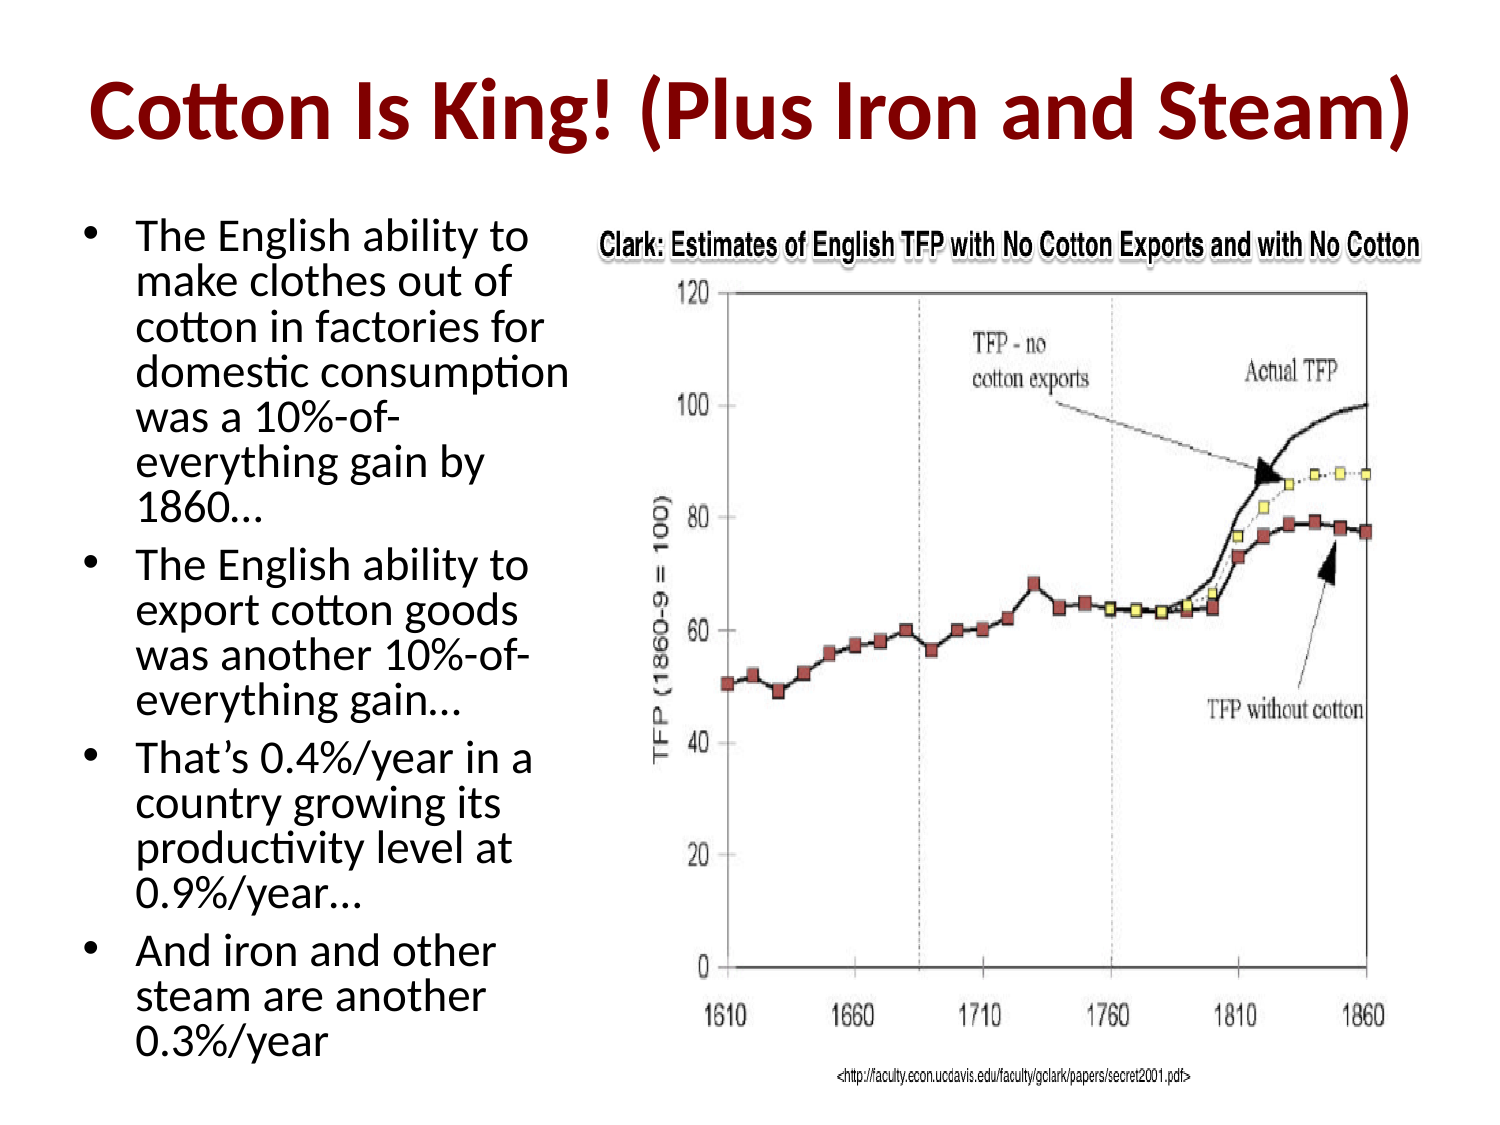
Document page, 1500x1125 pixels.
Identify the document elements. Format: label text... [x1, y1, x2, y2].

picture [595, 208, 1430, 1094]
title Cotton Is King! (Plus Iron and Steam) [74, 0, 1430, 208]
list The English ability to make clothes out of cotton in factories for domestic consumption was a 10%-of-everything gain by 1860… The English ability to export cotton goods was another 10%-of-everything gain… That’s 0.4%/year in a country growing its productivity level at 0.9%/year… And iron and other steam are another 0.3%/year [74, 207, 597, 1095]
